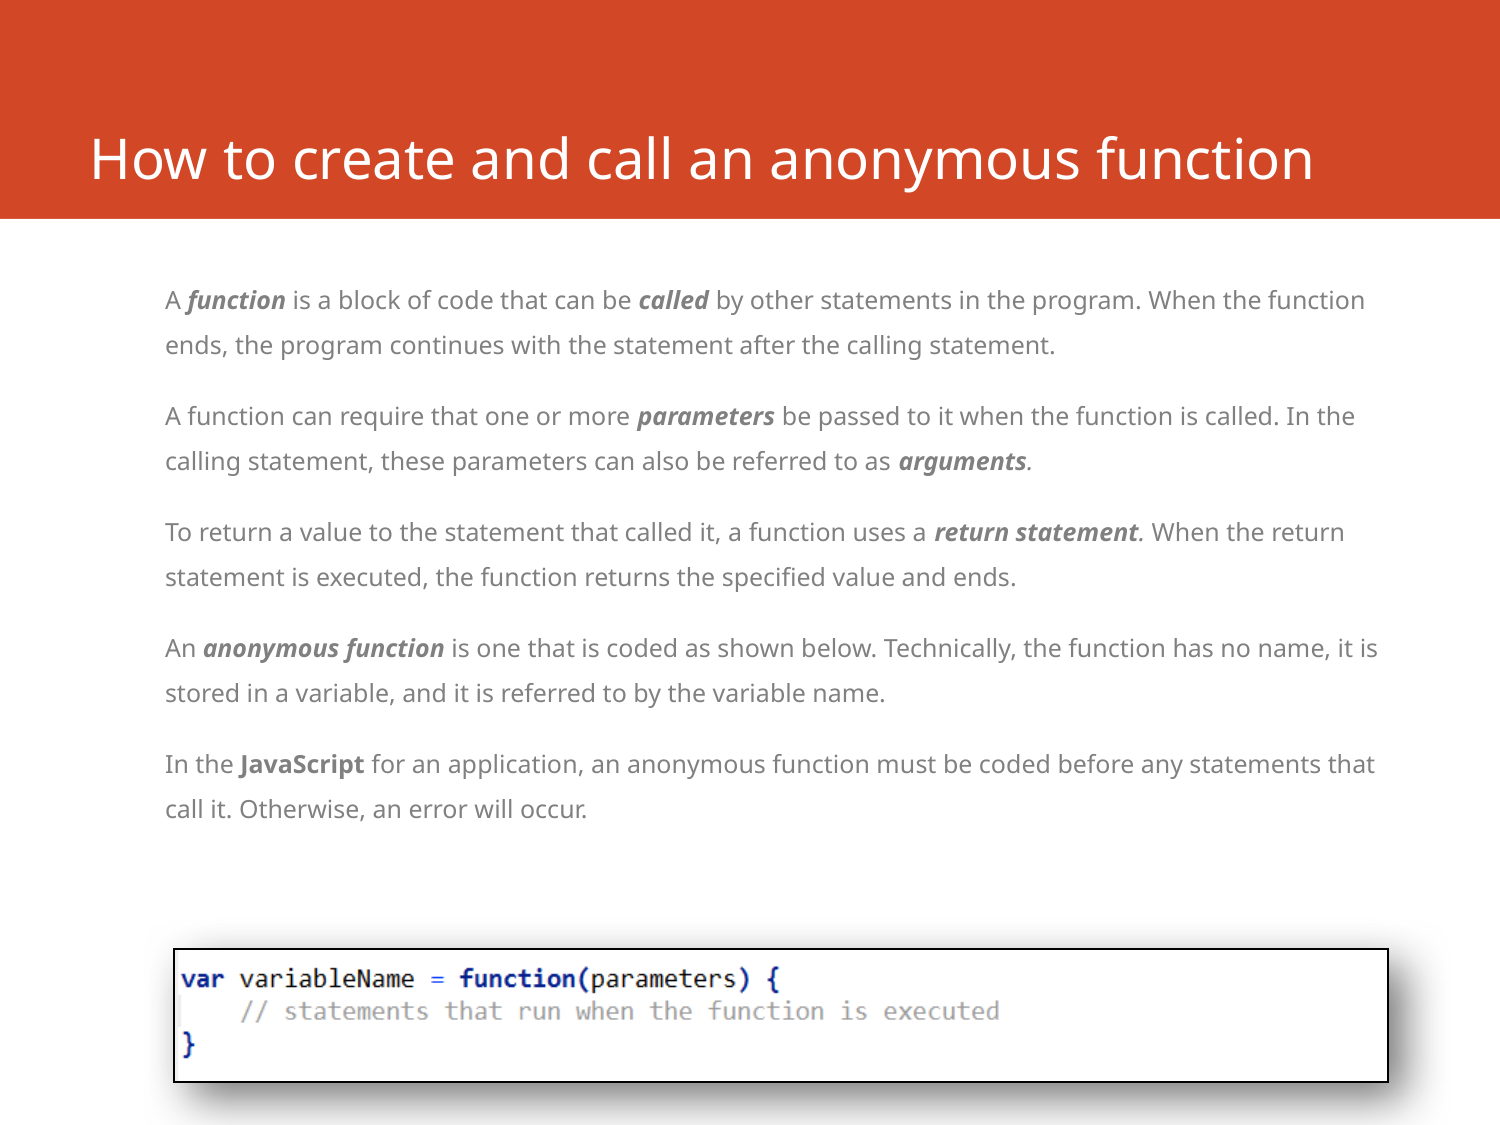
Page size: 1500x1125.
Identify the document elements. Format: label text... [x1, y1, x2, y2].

title How to create and call an anonymous function [74, 0, 1397, 199]
list A function is a block of code that can be called by other statements in the program. When the function ends, the program continues with the statement after the calling statement. A function can require that one or more parameters be passed to it when the function is called. In the calling statement, these parameters can also be referred to as arguments. To return a value to the statement that called it, a function uses a return statement. When the return statement is executed, the function returns the specified value and ends. An anonymous function is one that is coded as shown below. Technically, the function has no name, it is stored in a variable, and it is referred to by the variable name. In the JavaScript for an application, an anonymous function must be coded before any statements that call it. Otherwise, an error will occur. [150, 261, 1400, 938]
picture [174, 949, 1388, 1082]
